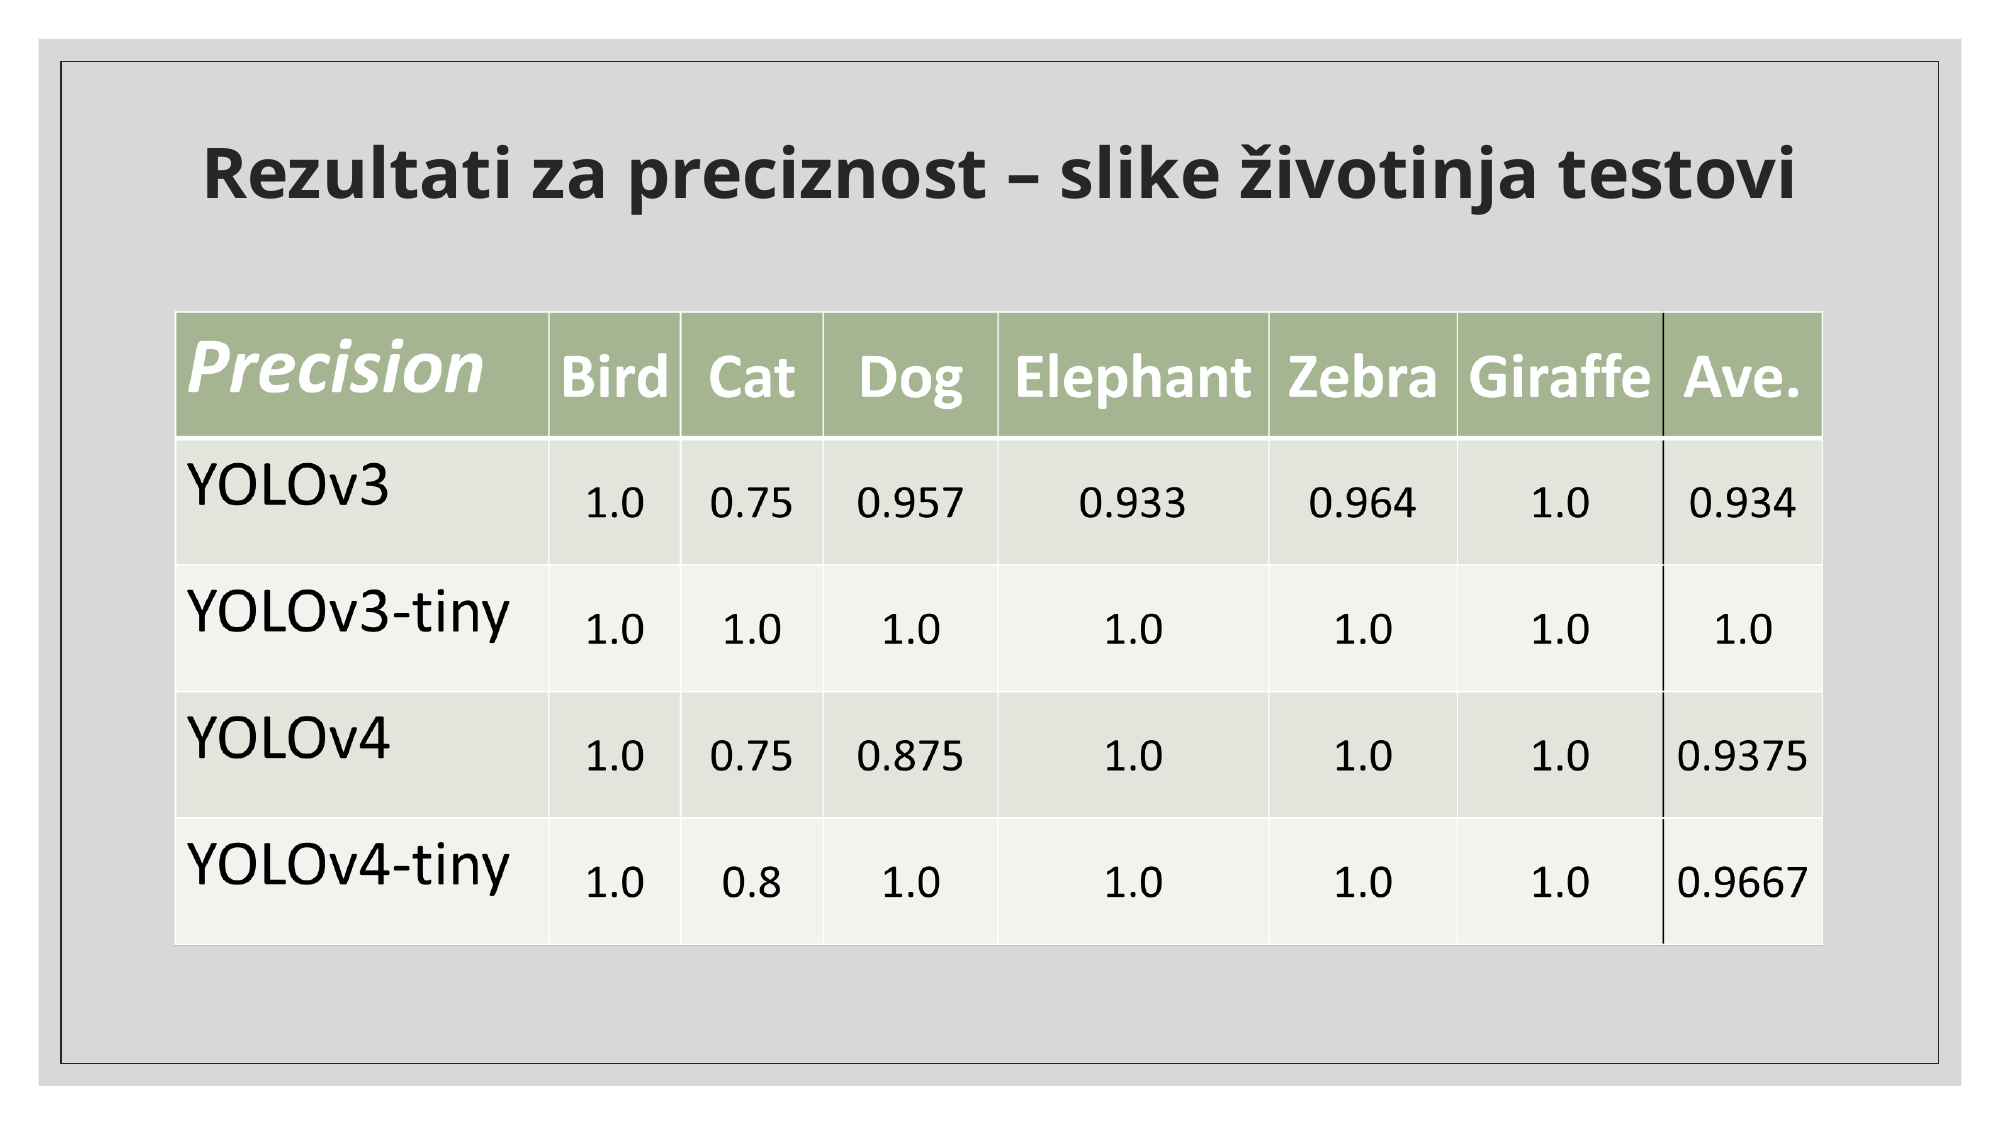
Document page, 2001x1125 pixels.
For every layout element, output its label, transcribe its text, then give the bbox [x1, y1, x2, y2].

title Rezultati za preciznost – slike životinja testovi [174, 105, 1825, 287]
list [174, 292, 1825, 946]
